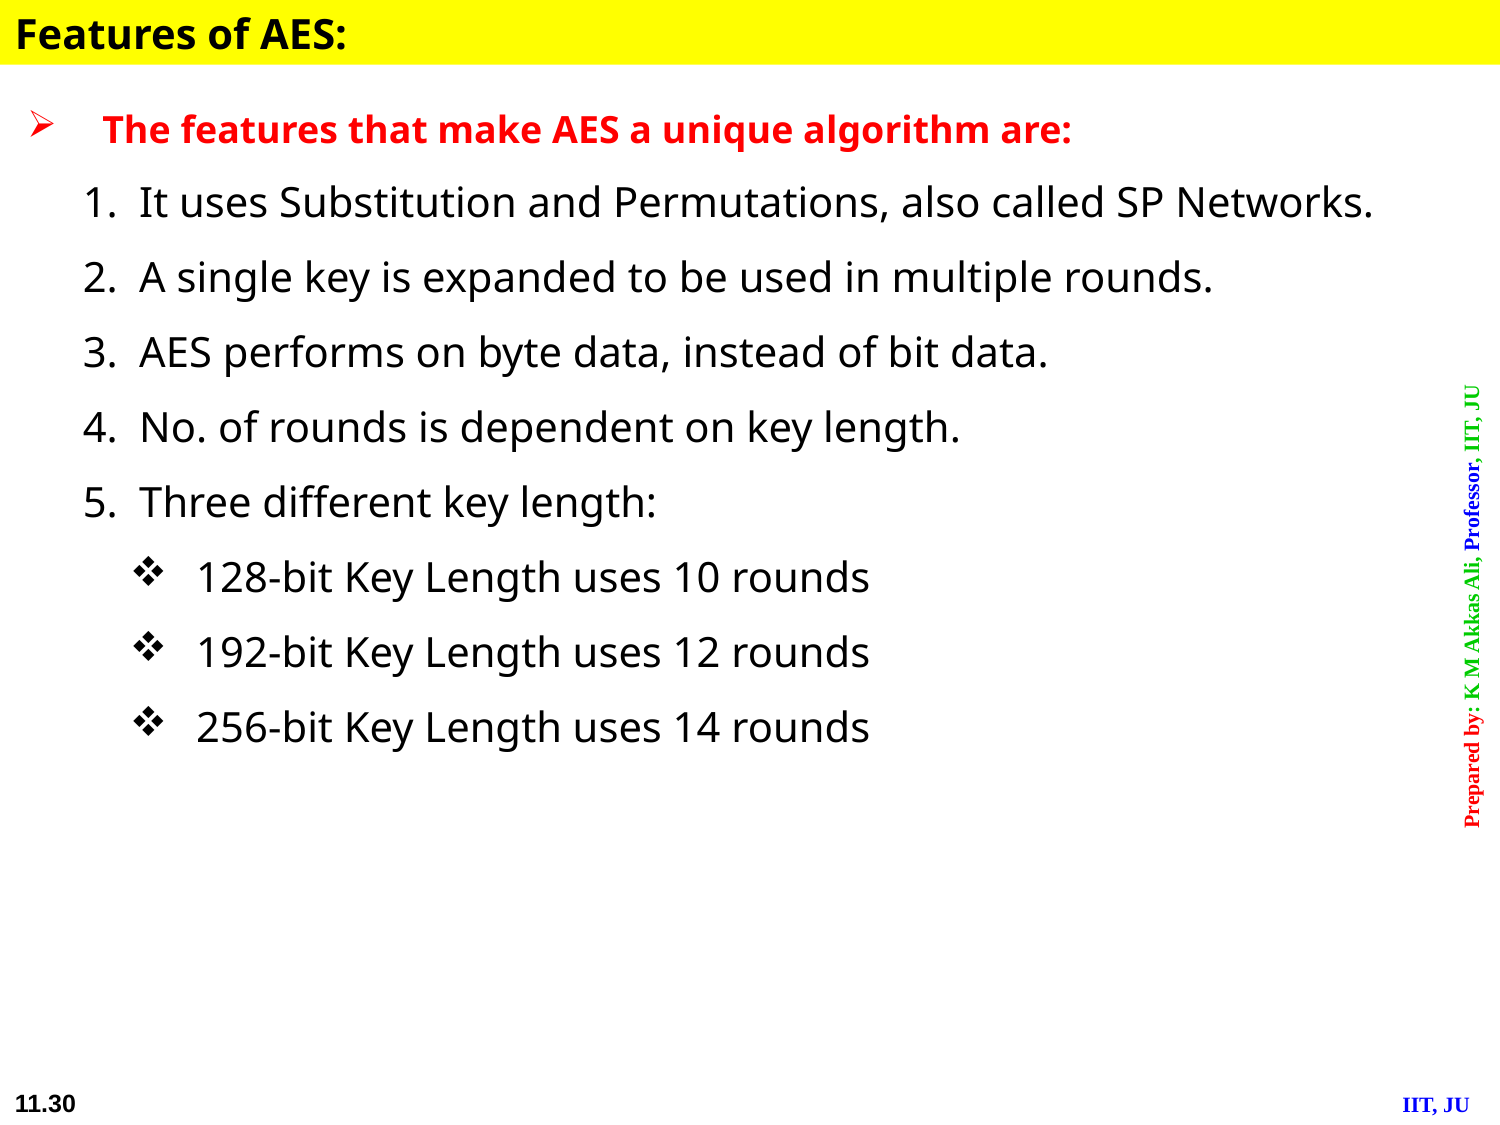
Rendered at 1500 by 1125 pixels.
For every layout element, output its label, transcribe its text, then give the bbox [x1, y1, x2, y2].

text_box The features that make AES a unique algorithm are: It uses Substitution and Permutations, also called SP Networks. A single key is expanded to be used in multiple rounds. AES performs on byte data, instead of bit data. No. of rounds is dependent on key length. Three different key length: 128-bit Key Length uses 10 rounds 192-bit Key Length uses 12 rounds 256-bit Key Length uses 14 rounds [12, 98, 1450, 759]
text_box Features of AES: [0, 0, 1500, 65]
text_box 11.30 [0, 1049, 313, 1125]
